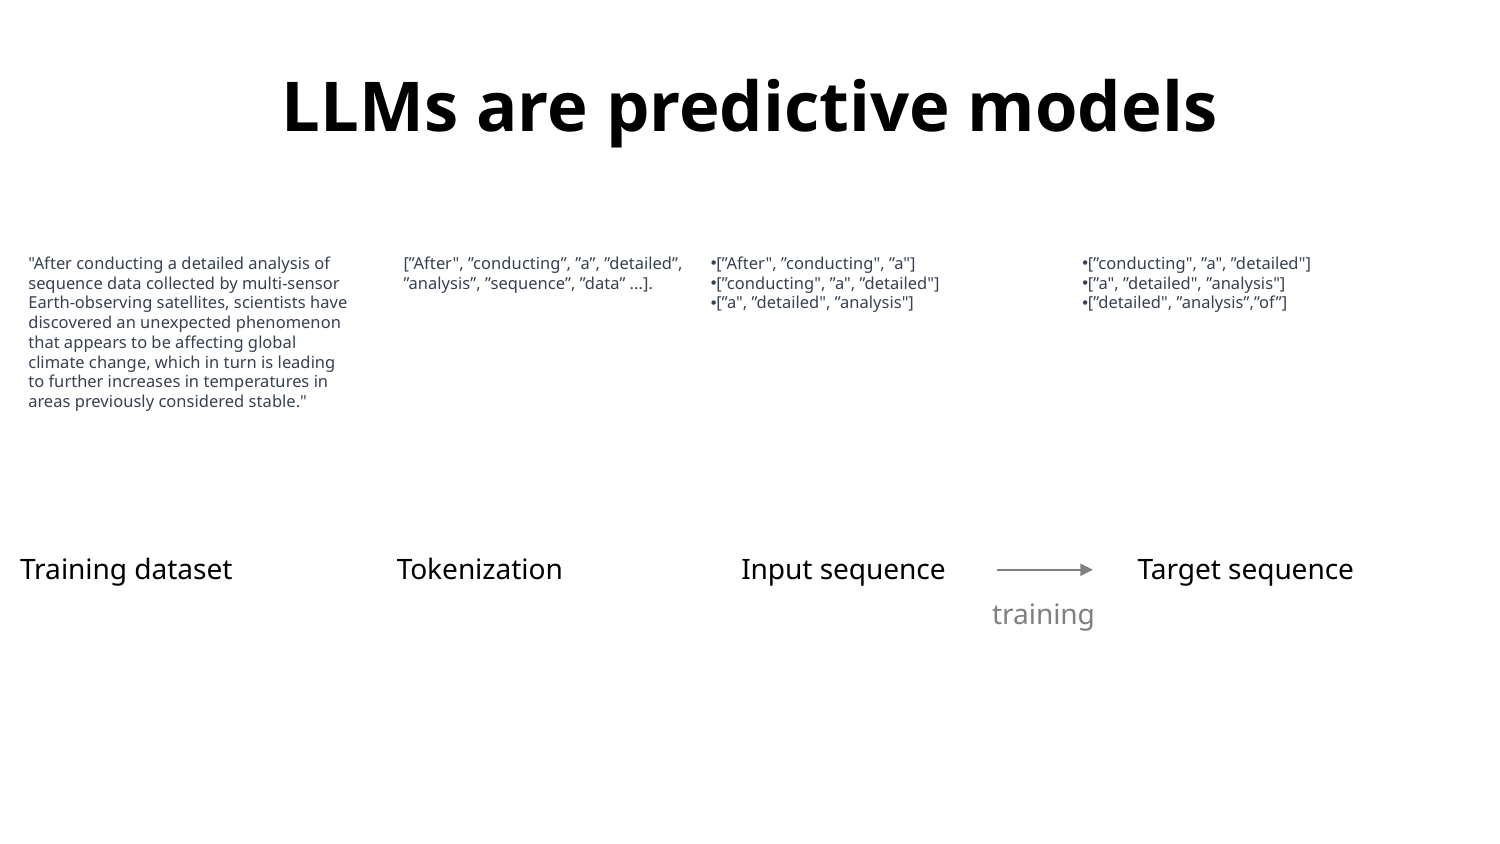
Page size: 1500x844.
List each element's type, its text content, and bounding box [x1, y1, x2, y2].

title LLMs are predictive models [75, 33, 1425, 175]
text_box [1067, 245, 1454, 594]
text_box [388, 245, 694, 594]
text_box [695, 245, 1066, 594]
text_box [13, 245, 368, 594]
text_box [981, 569, 1106, 639]
